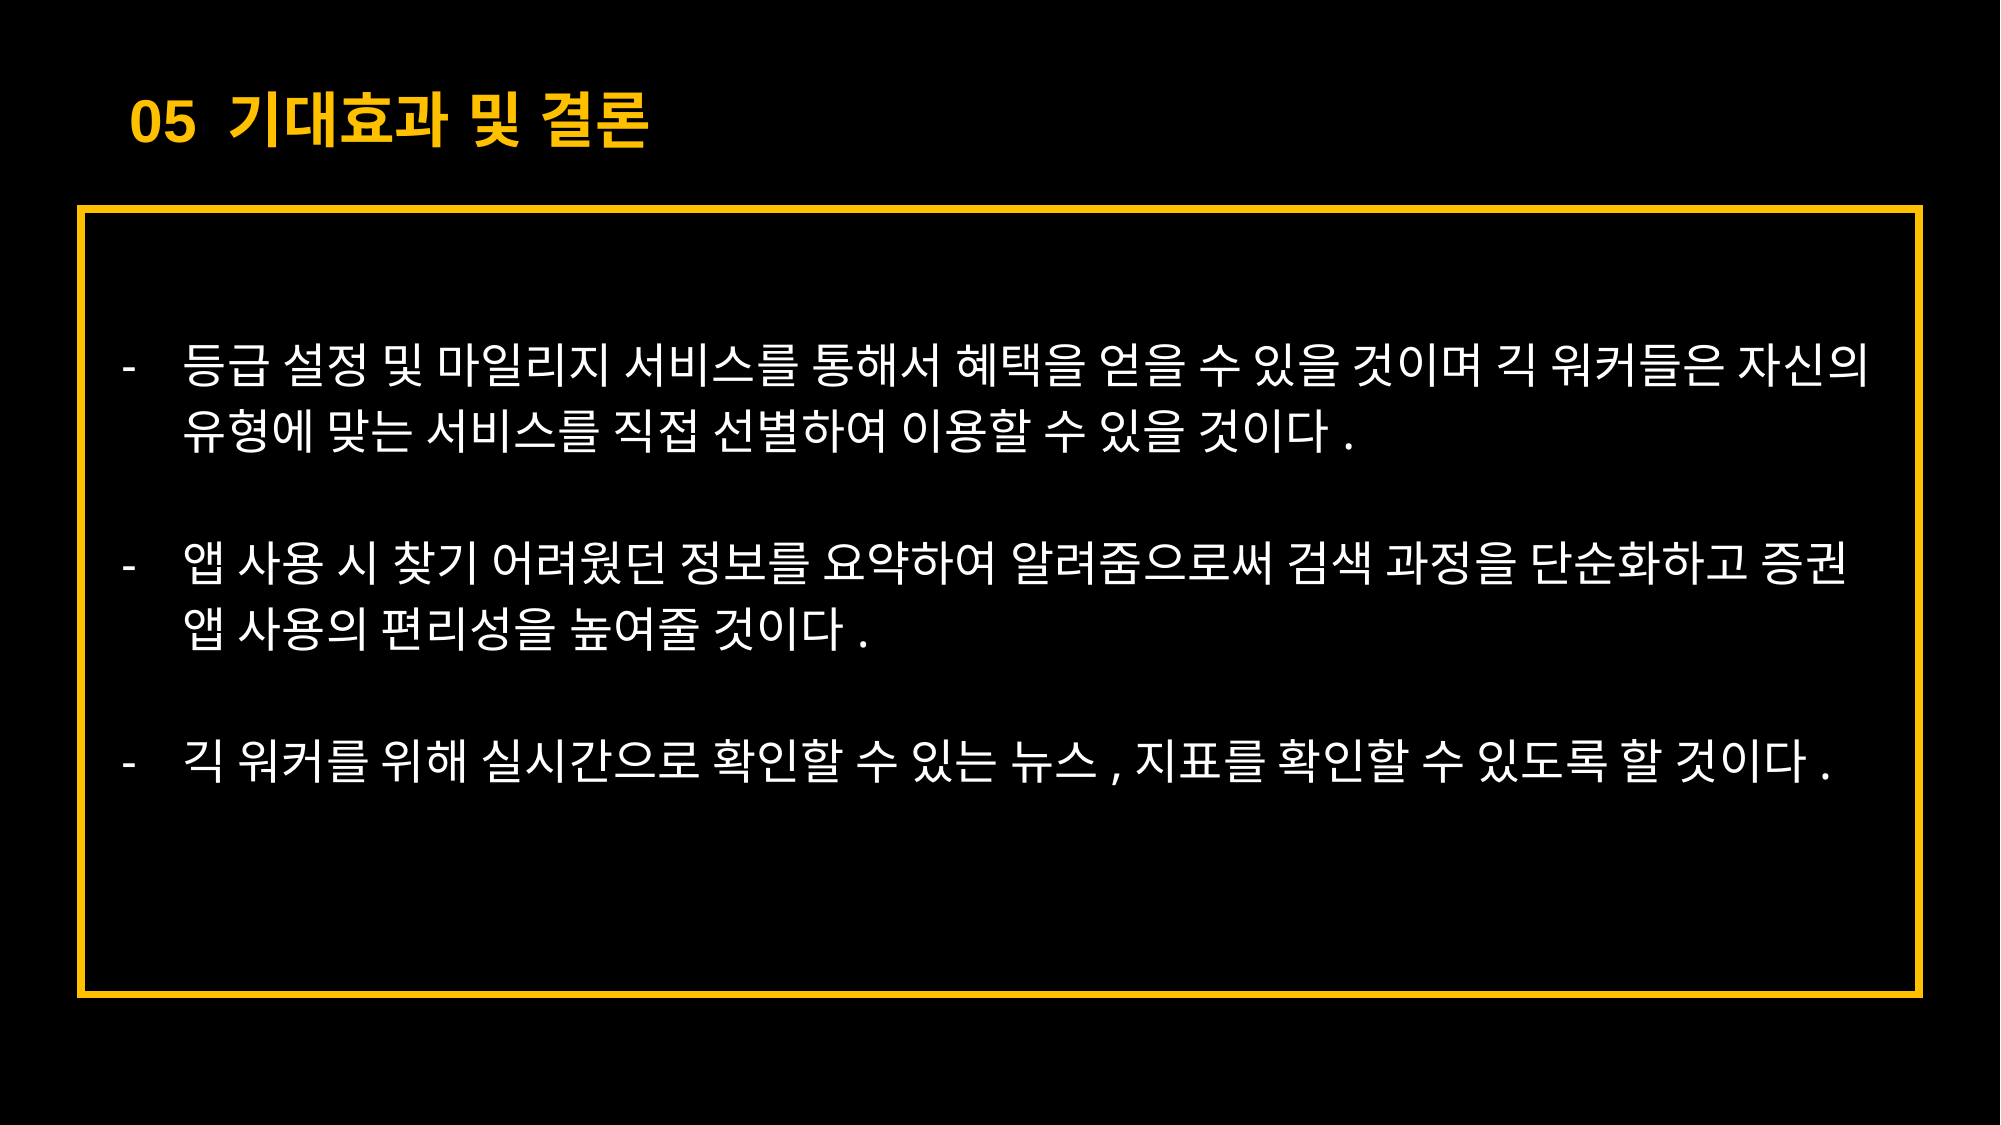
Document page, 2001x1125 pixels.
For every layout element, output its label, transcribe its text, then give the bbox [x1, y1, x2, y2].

text_box [80, 208, 1920, 995]
text_box 등급 설정 및 마일리지 서비스를 통해서 혜택을 얻을 수 있을 것이며 긱 워커들은 자신의 유형에 맞는 서비스를 직접 선별하여 이용할 수 있을 것이다. 앱 사용 시 찾기 어려웠던 정보를 요약하여 알려줌으로써 검색 과정을 단순화하고 증권 앱 사용의 편리성을 높여줄 것이다. 긱 워커를 위해 실시간으로 확인할 수 있는 뉴스,지표를 확인할 수 있도록 할 것이다. [92, 262, 1893, 863]
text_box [80, 67, 949, 157]
